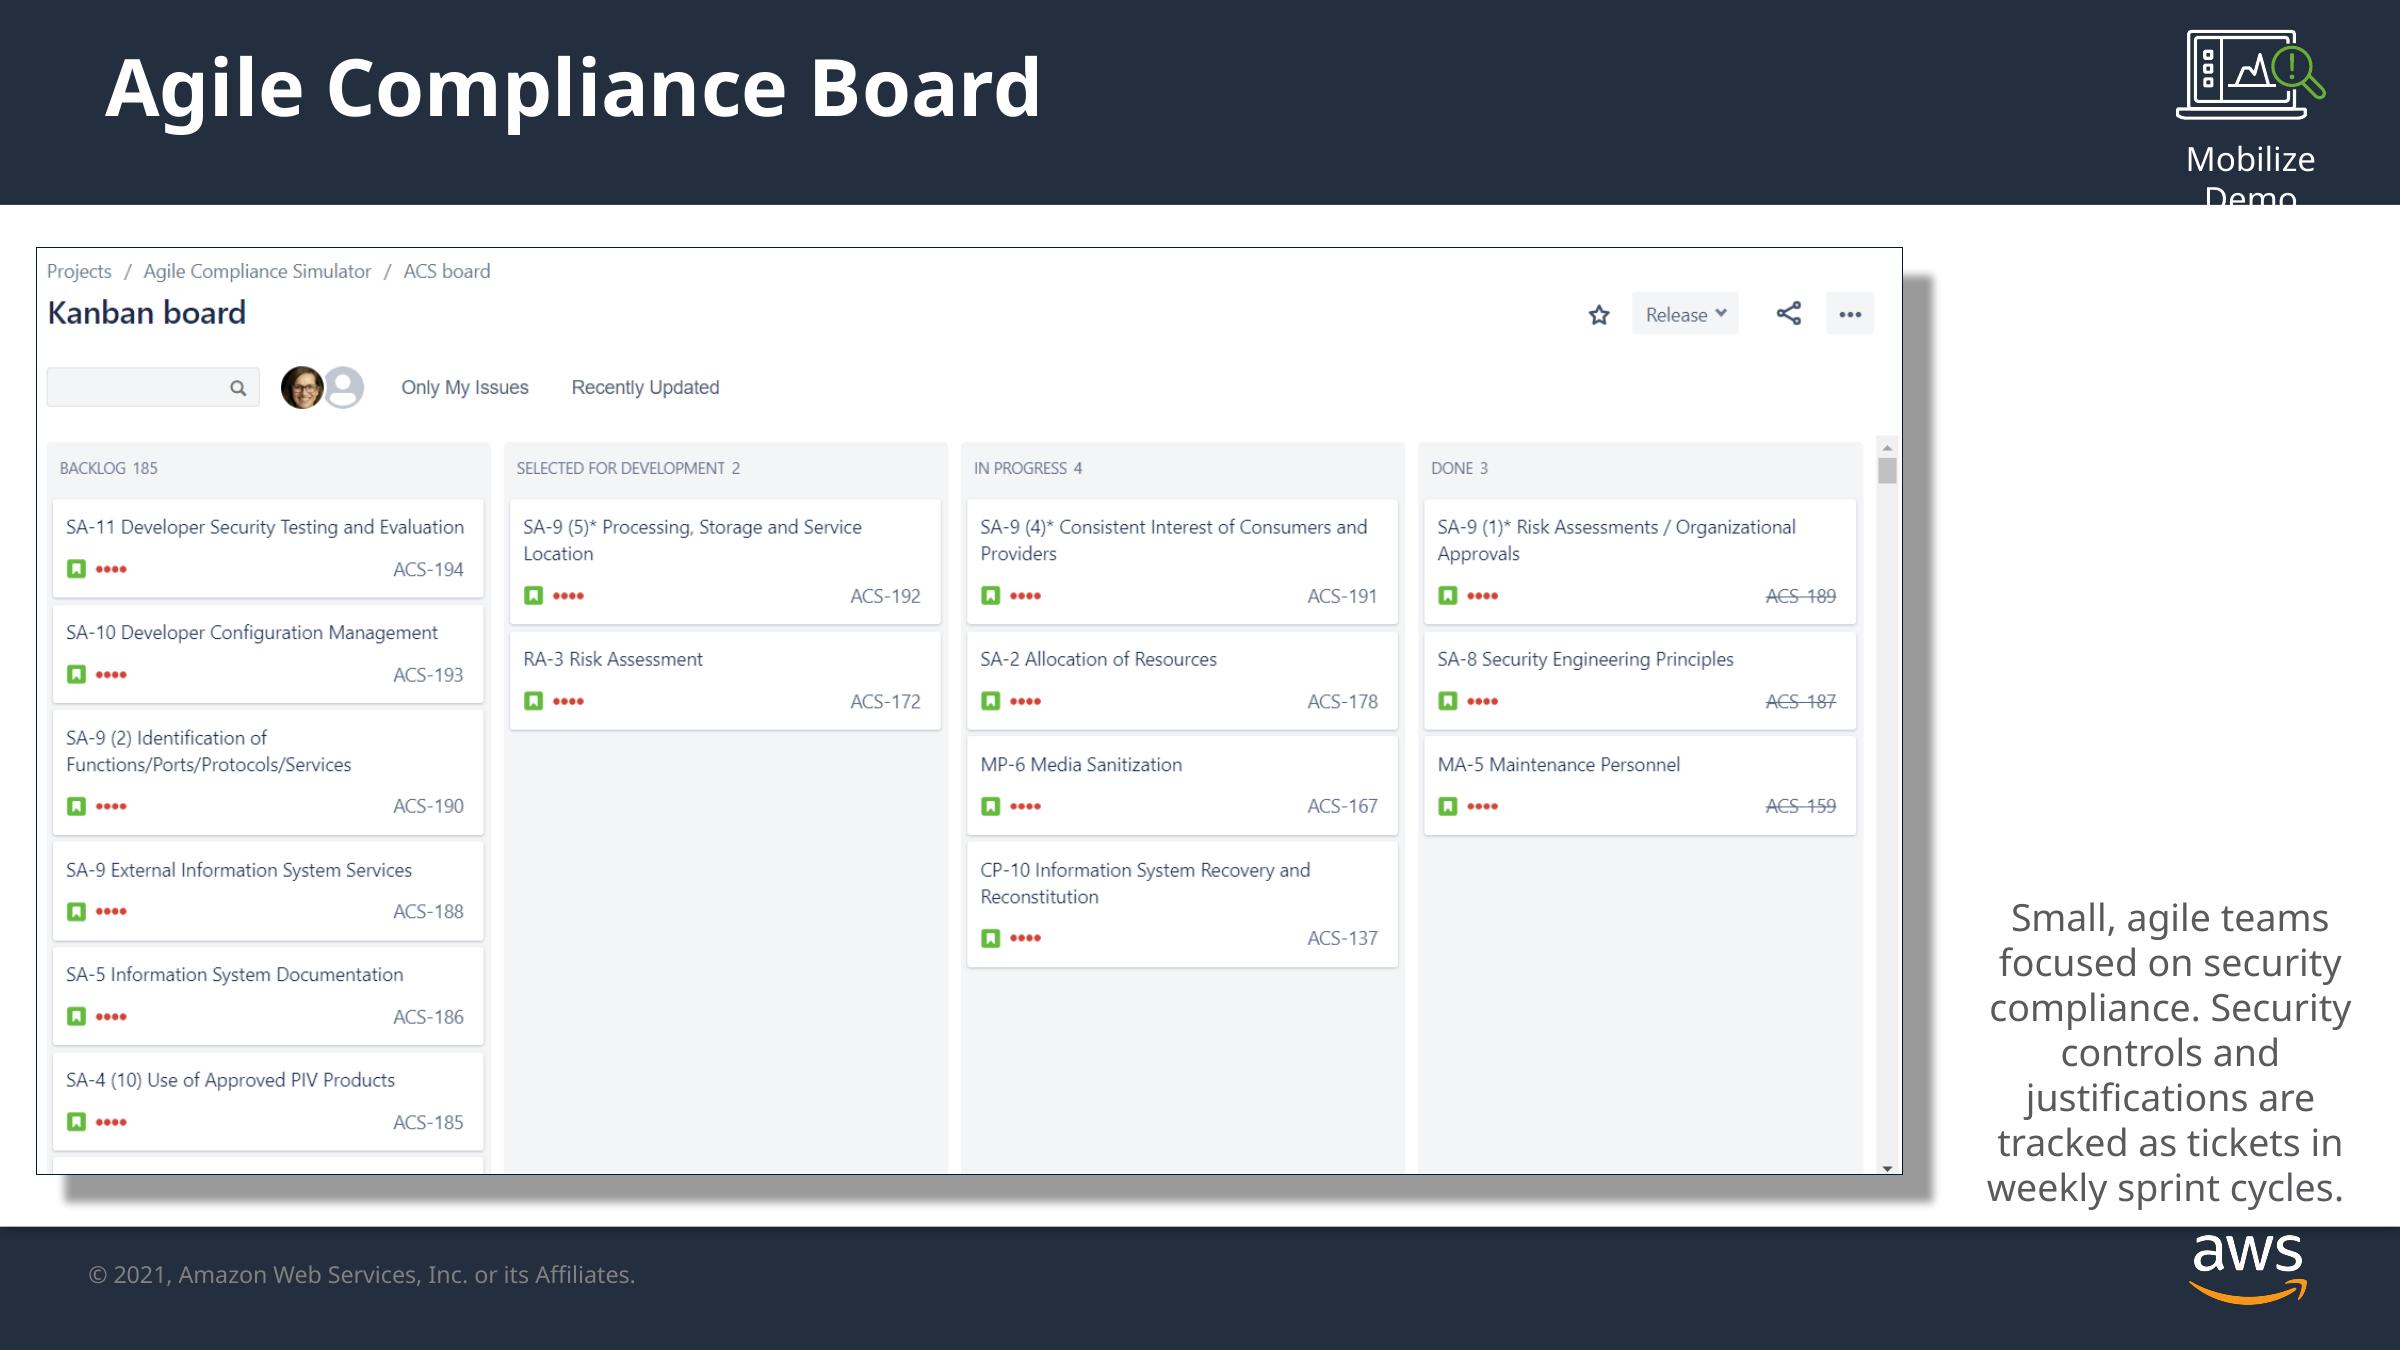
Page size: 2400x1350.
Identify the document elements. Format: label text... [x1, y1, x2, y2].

text_box Small, agile teams focused on security compliance. Security controls and justifications are tracked as tickets in weekly sprint cycles. [1941, 886, 2400, 1216]
picture [35, 247, 1903, 1175]
title Agile Compliance Board [90, 30, 2138, 174]
picture [2189, 1235, 2307, 1305]
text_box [2140, 29, 2362, 179]
